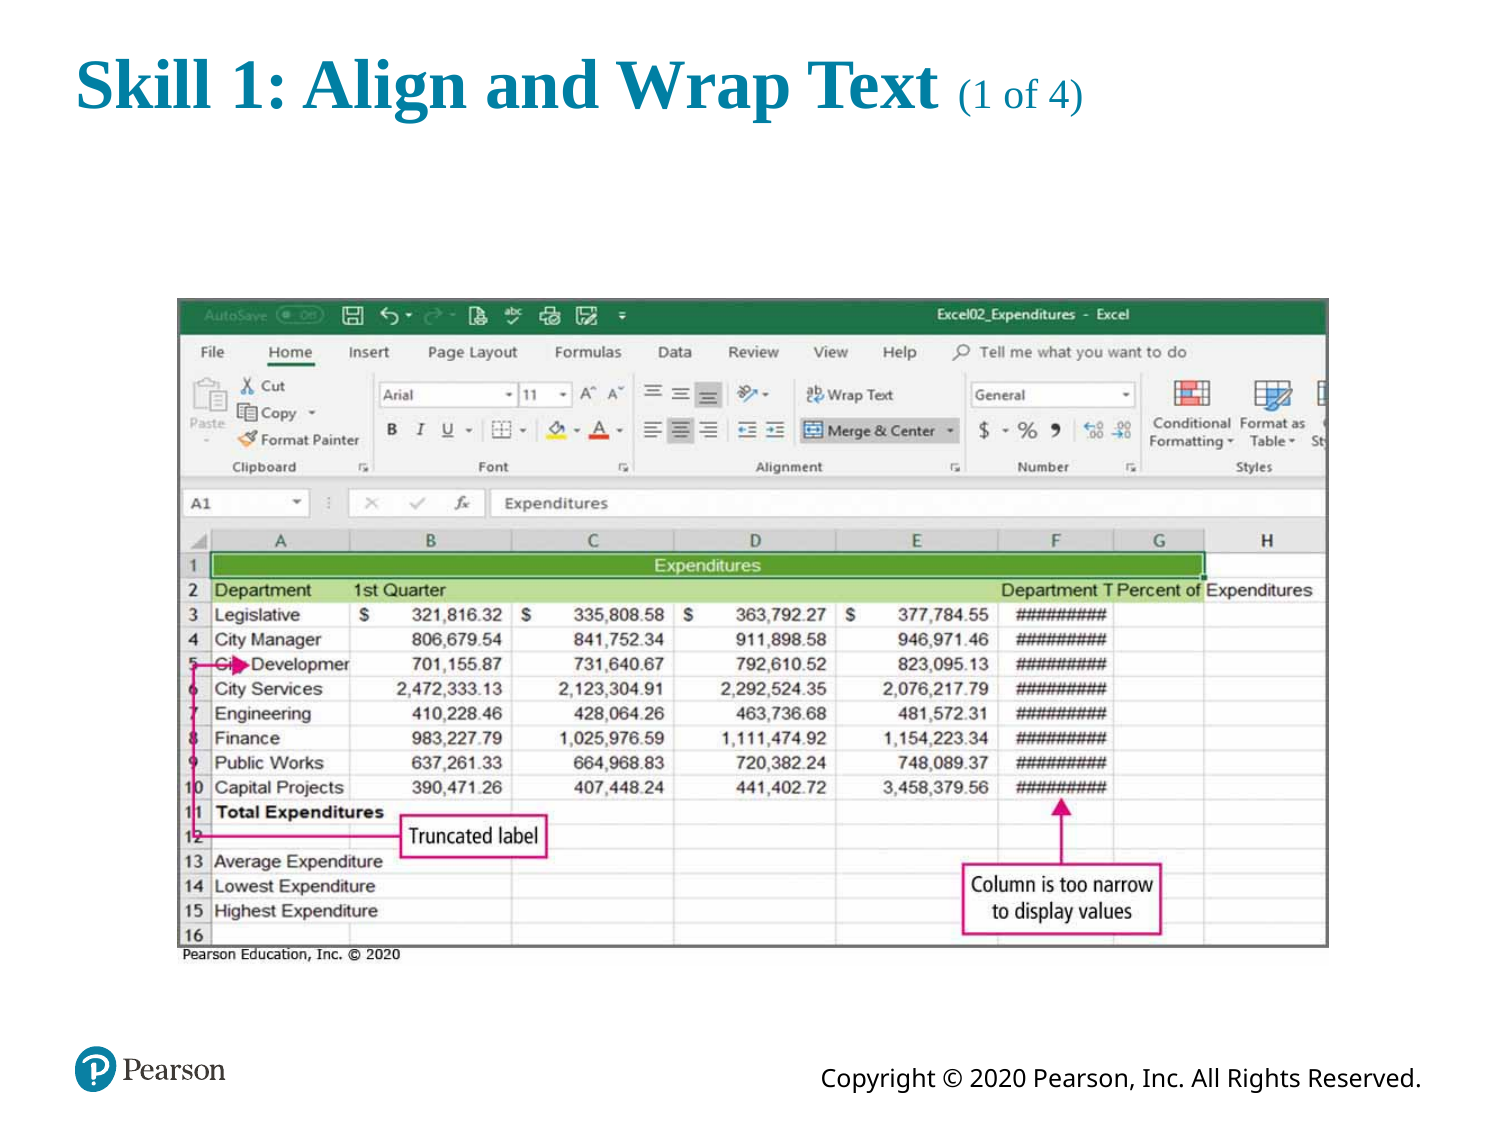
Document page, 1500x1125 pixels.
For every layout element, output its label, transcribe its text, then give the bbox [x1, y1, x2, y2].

title Skill 1: Align and Wrap Text (1 of 4) [75, 37, 1425, 213]
picture [177, 297, 1329, 966]
